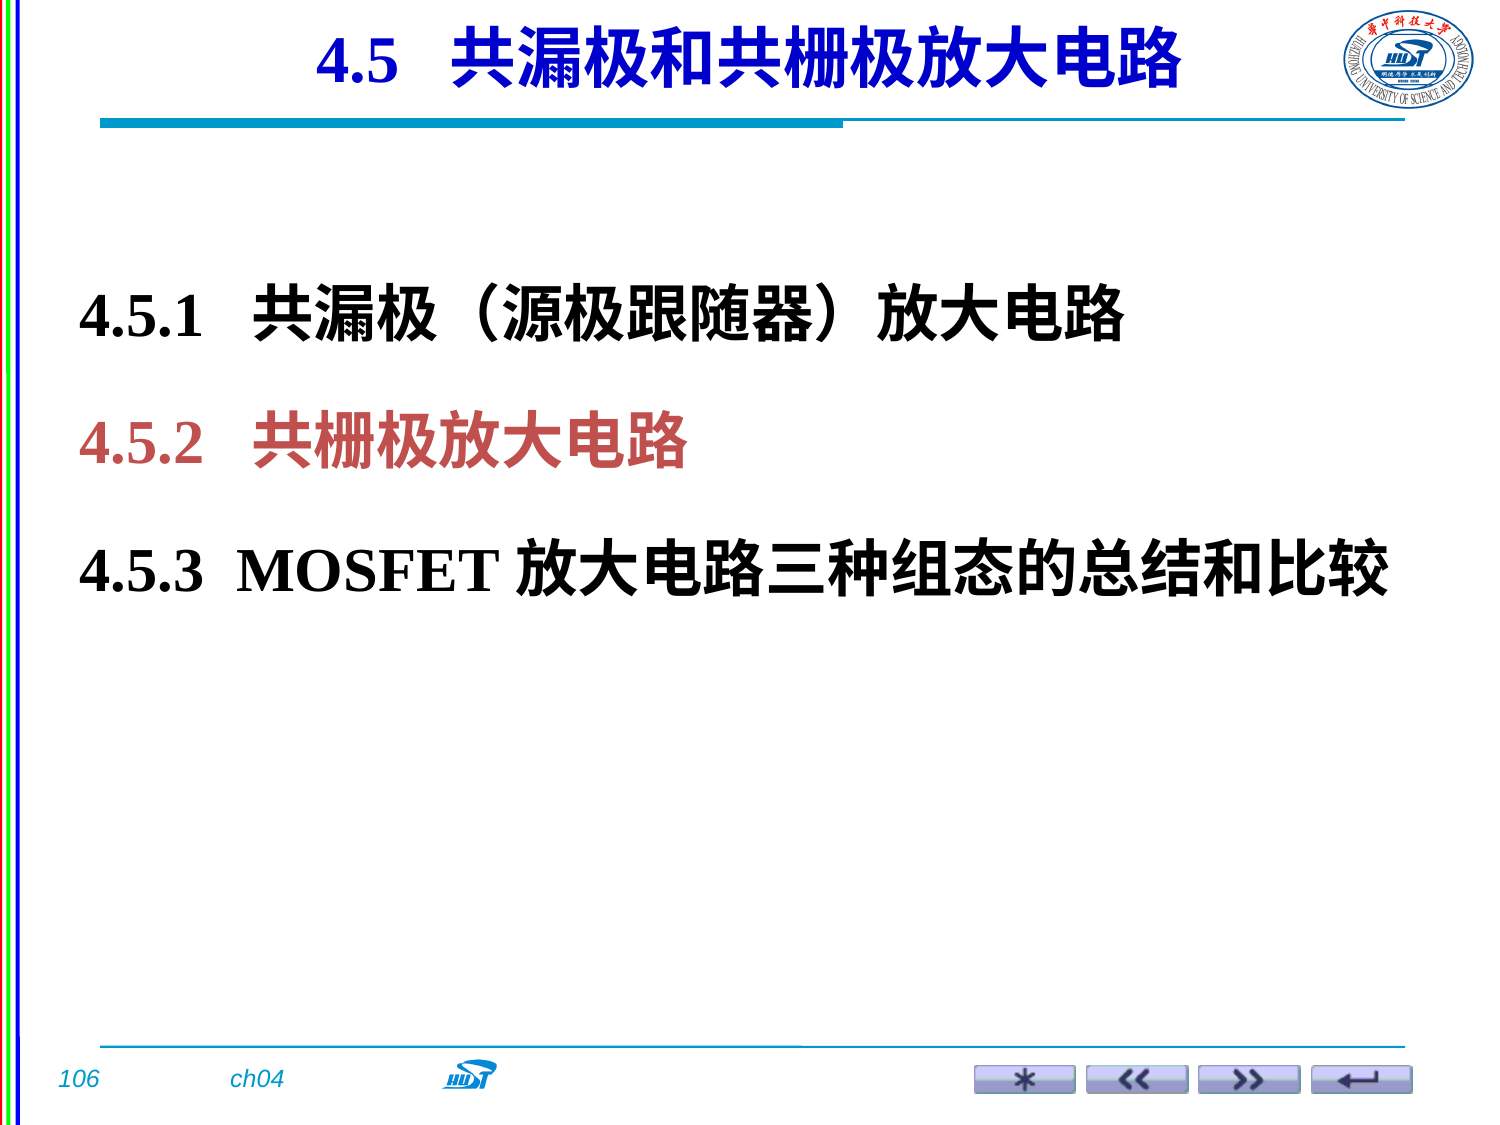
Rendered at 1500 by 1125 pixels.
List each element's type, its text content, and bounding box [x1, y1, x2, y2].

picture [441, 1059, 497, 1089]
picture [1340, 7, 1479, 111]
picture [1198, 1065, 1301, 1094]
picture [1086, 1065, 1189, 1094]
text_box 4.5 共漏极和共栅极放大电路 [301, 8, 1199, 103]
text_box 4.5.1 共漏极（源极跟随器）放大电路 4.5.2 共栅极放大电路 4.5.3 MOSFET放大电路三种组态的总结和比较 [64, 214, 1436, 611]
picture [974, 1065, 1076, 1094]
picture [1311, 1065, 1413, 1094]
